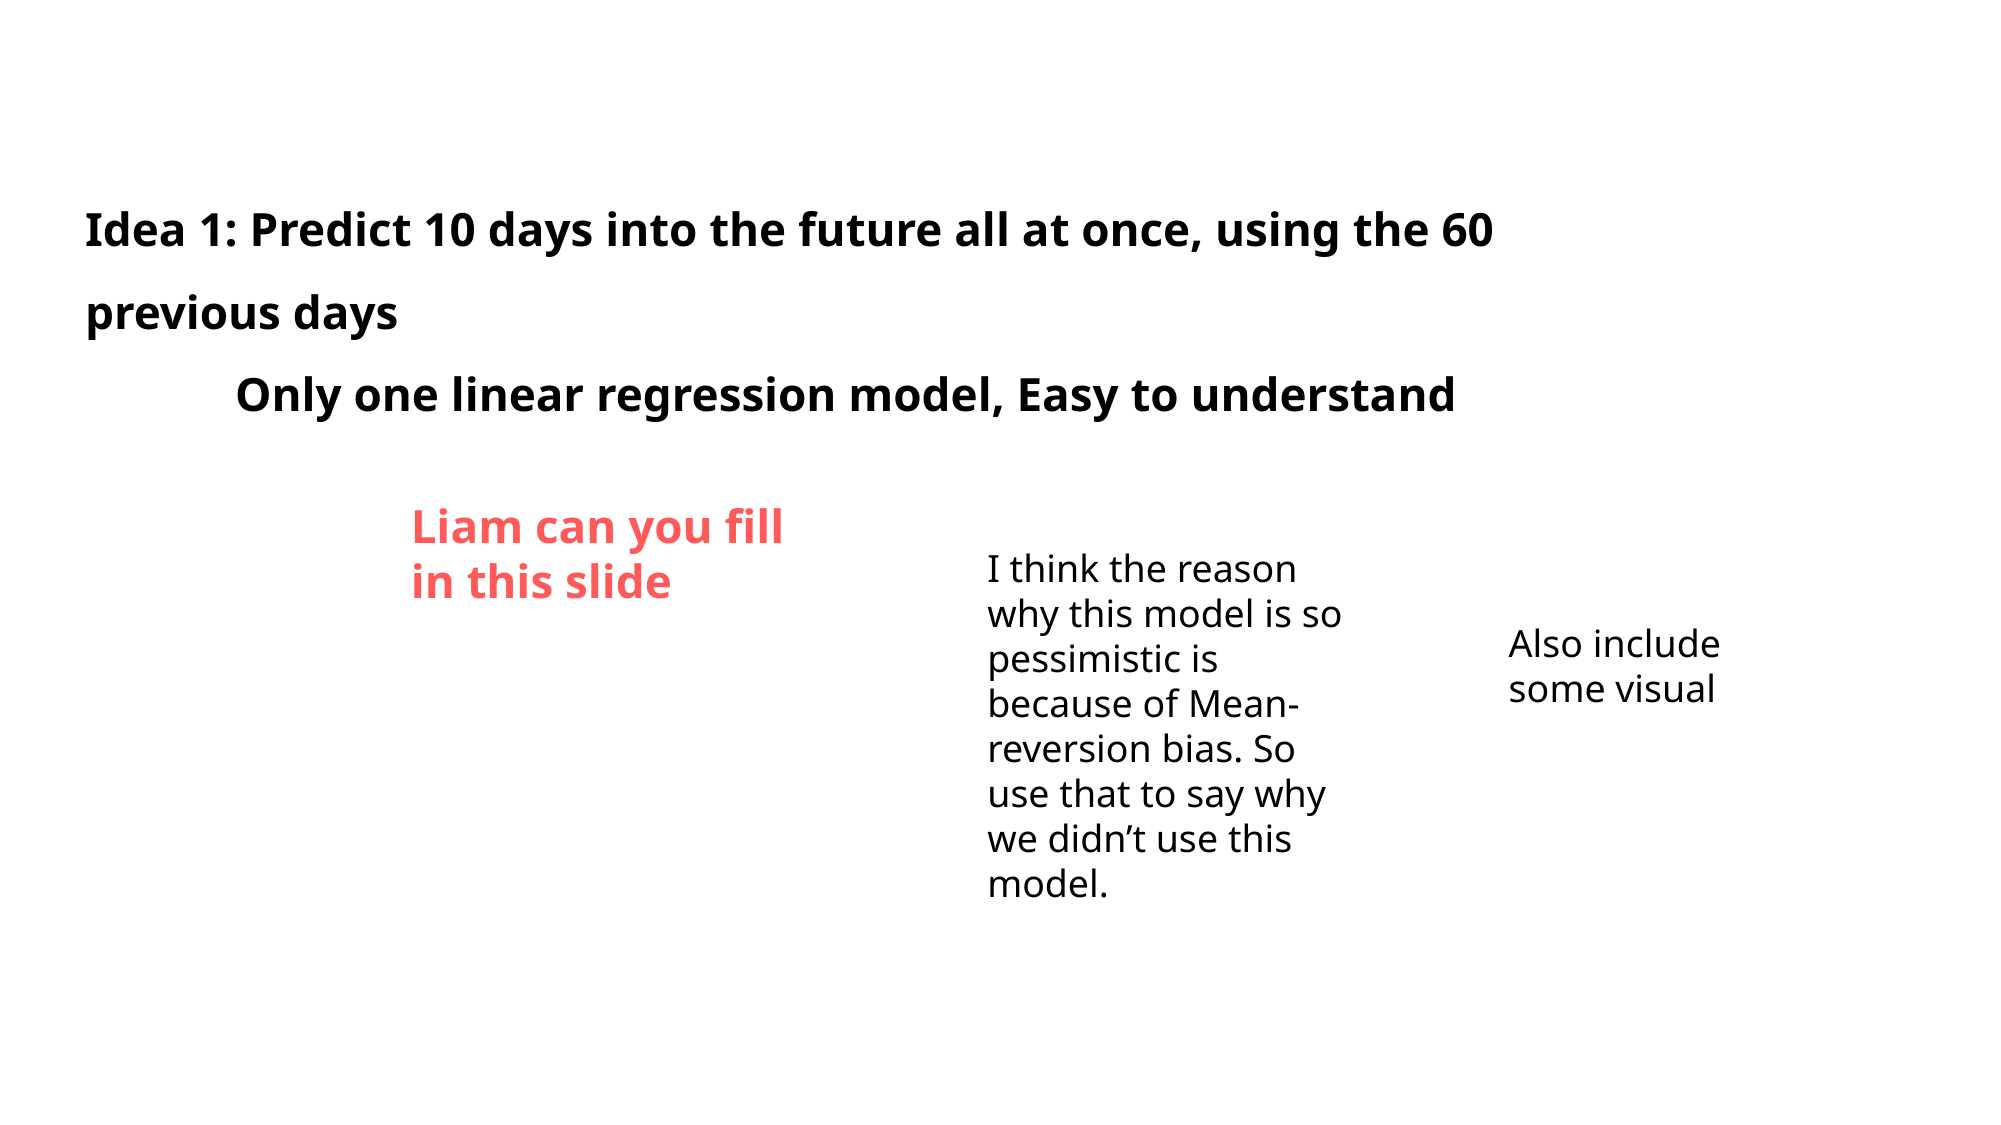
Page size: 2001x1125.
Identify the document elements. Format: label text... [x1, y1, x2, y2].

text_box Also include some visual [1494, 612, 1820, 718]
text_box Idea 1: Predict 10 days into the future all at once, using the 60 previous days Only one linear regression model, Easy to understand [70, 166, 1657, 429]
text_box I think the reason why this model is so pessimistic is because of Mean-reversion bias. So use that to say why we didn’t use this model. [972, 537, 1382, 913]
text_box Liam can you fill in this slide [396, 490, 806, 616]
